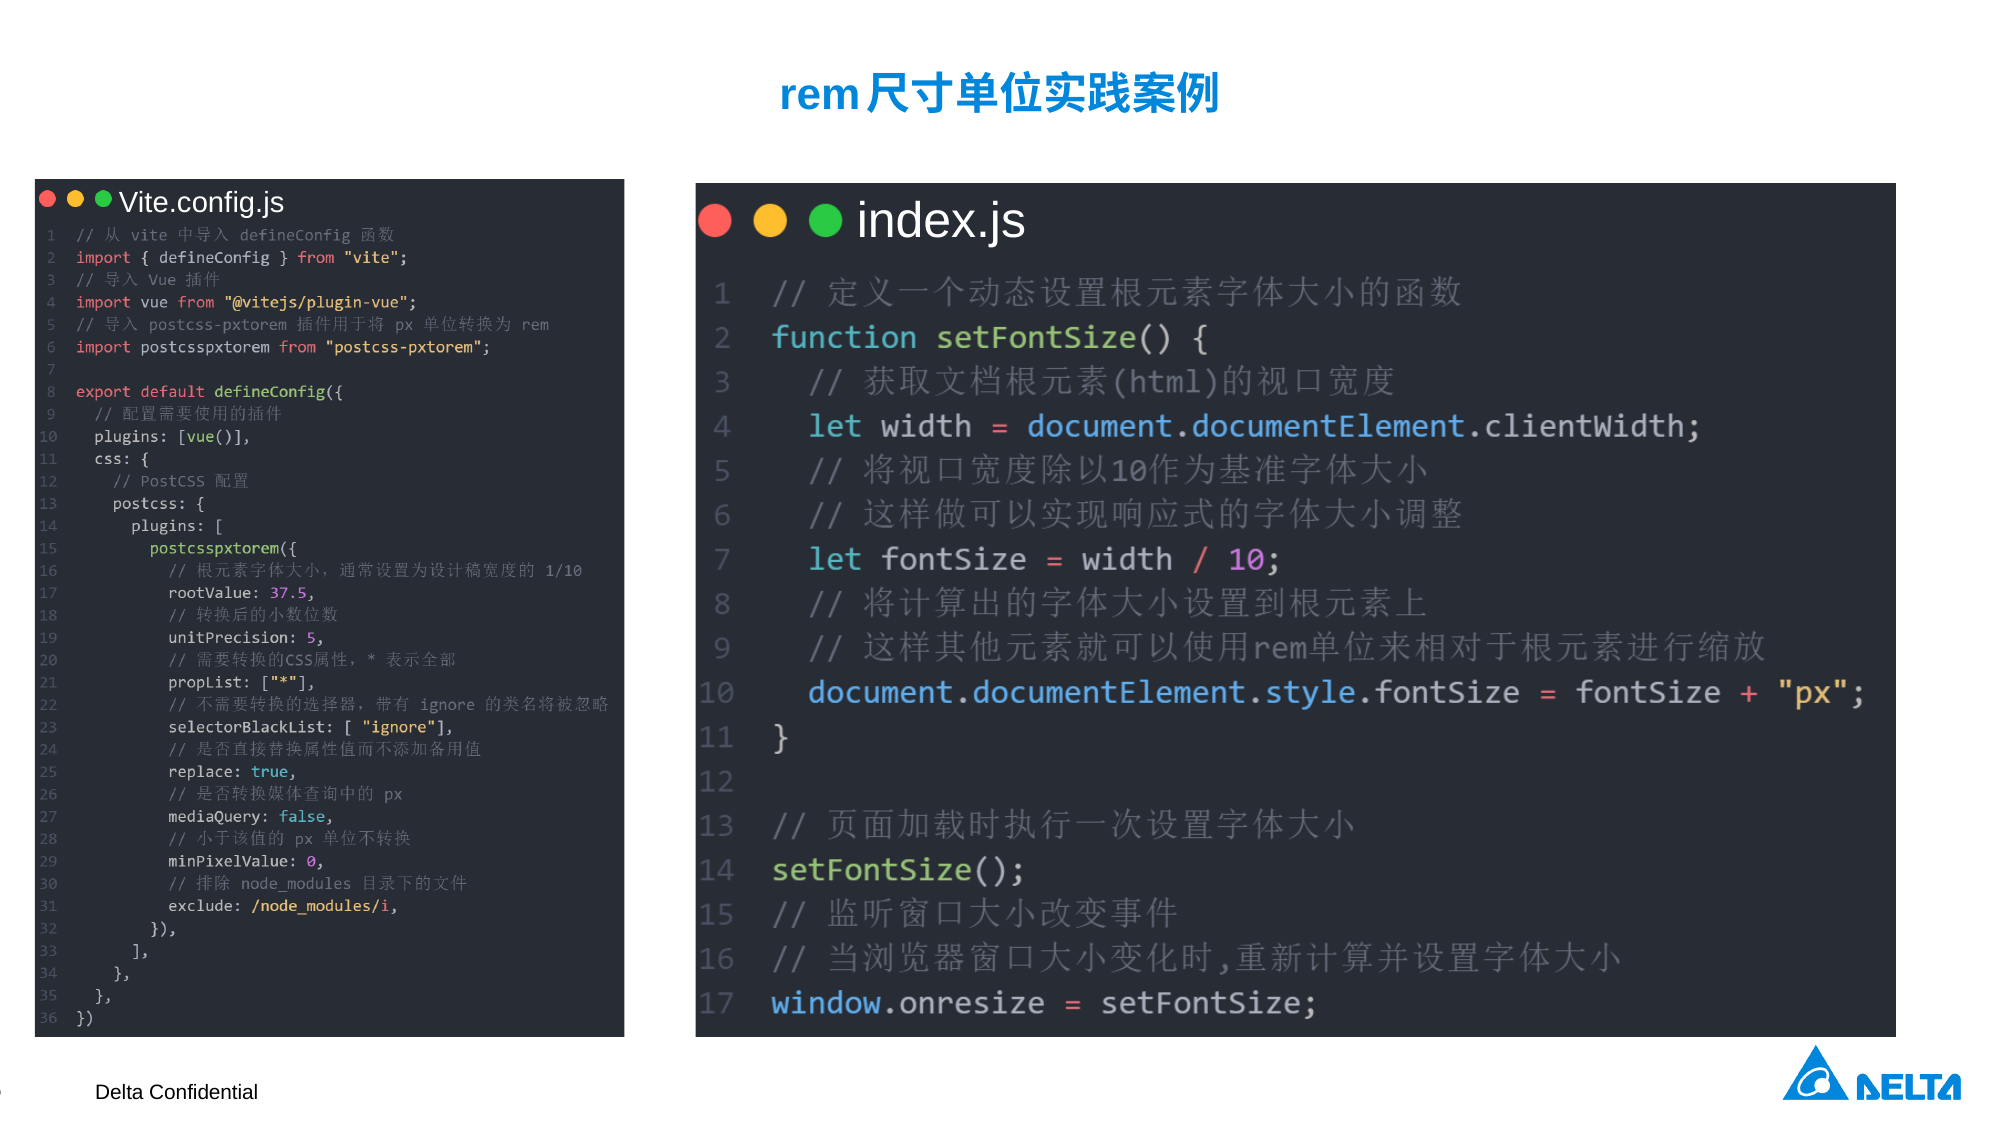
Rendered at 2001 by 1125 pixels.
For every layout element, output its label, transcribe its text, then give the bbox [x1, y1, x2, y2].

title rem尺寸单位实践案例 [66, 64, 1934, 176]
text_box index.js [842, 179, 1158, 183]
picture [34, 179, 625, 1037]
picture [695, 183, 1984, 1123]
text_box Vite.config.js [104, 175, 429, 179]
